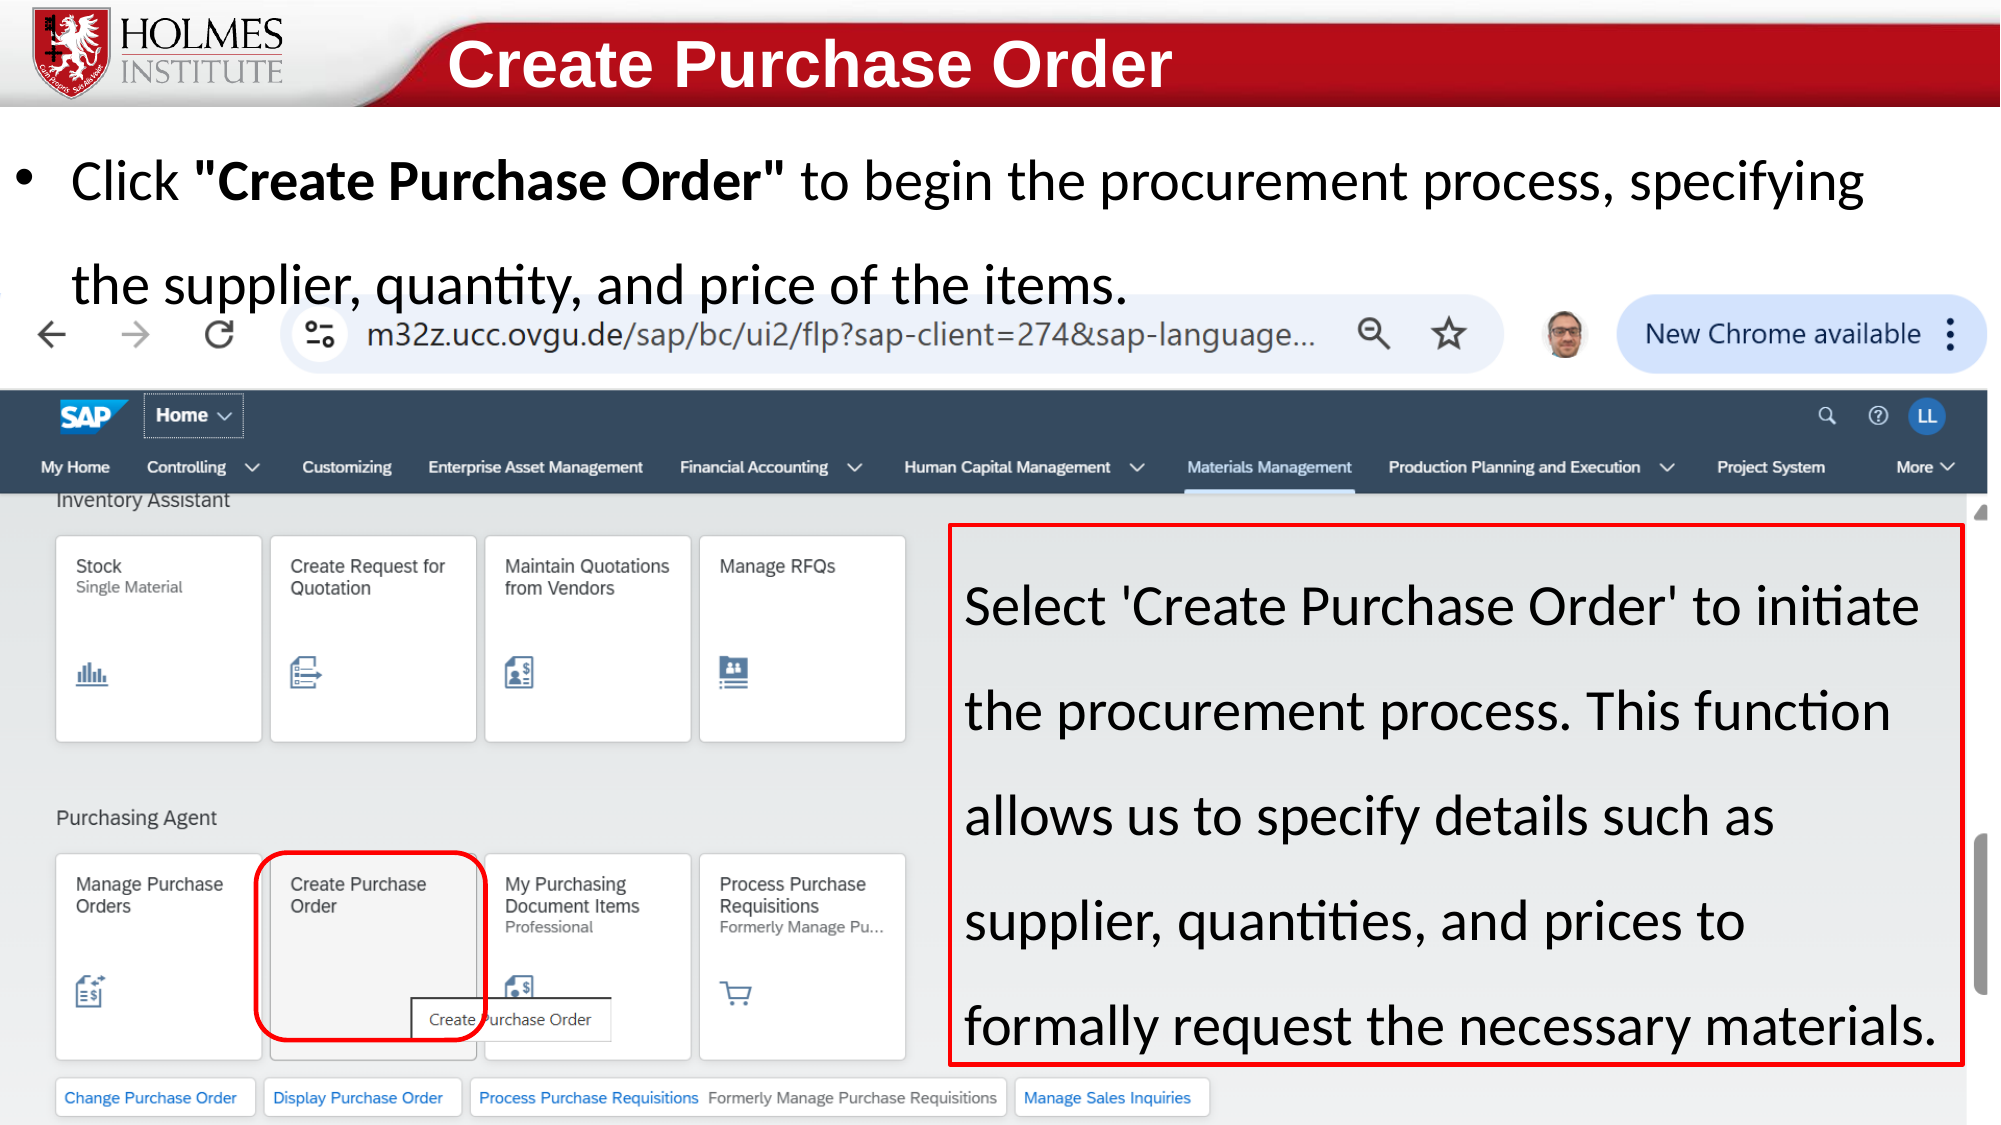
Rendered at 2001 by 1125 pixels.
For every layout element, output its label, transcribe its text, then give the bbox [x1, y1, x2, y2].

text_box Click "Create Purchase Order" to begin the procurement process, specifying the supplier, quantity, and price of the items. [0, 118, 1925, 293]
picture [0, 293, 1988, 1125]
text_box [0, 0, 2000, 107]
